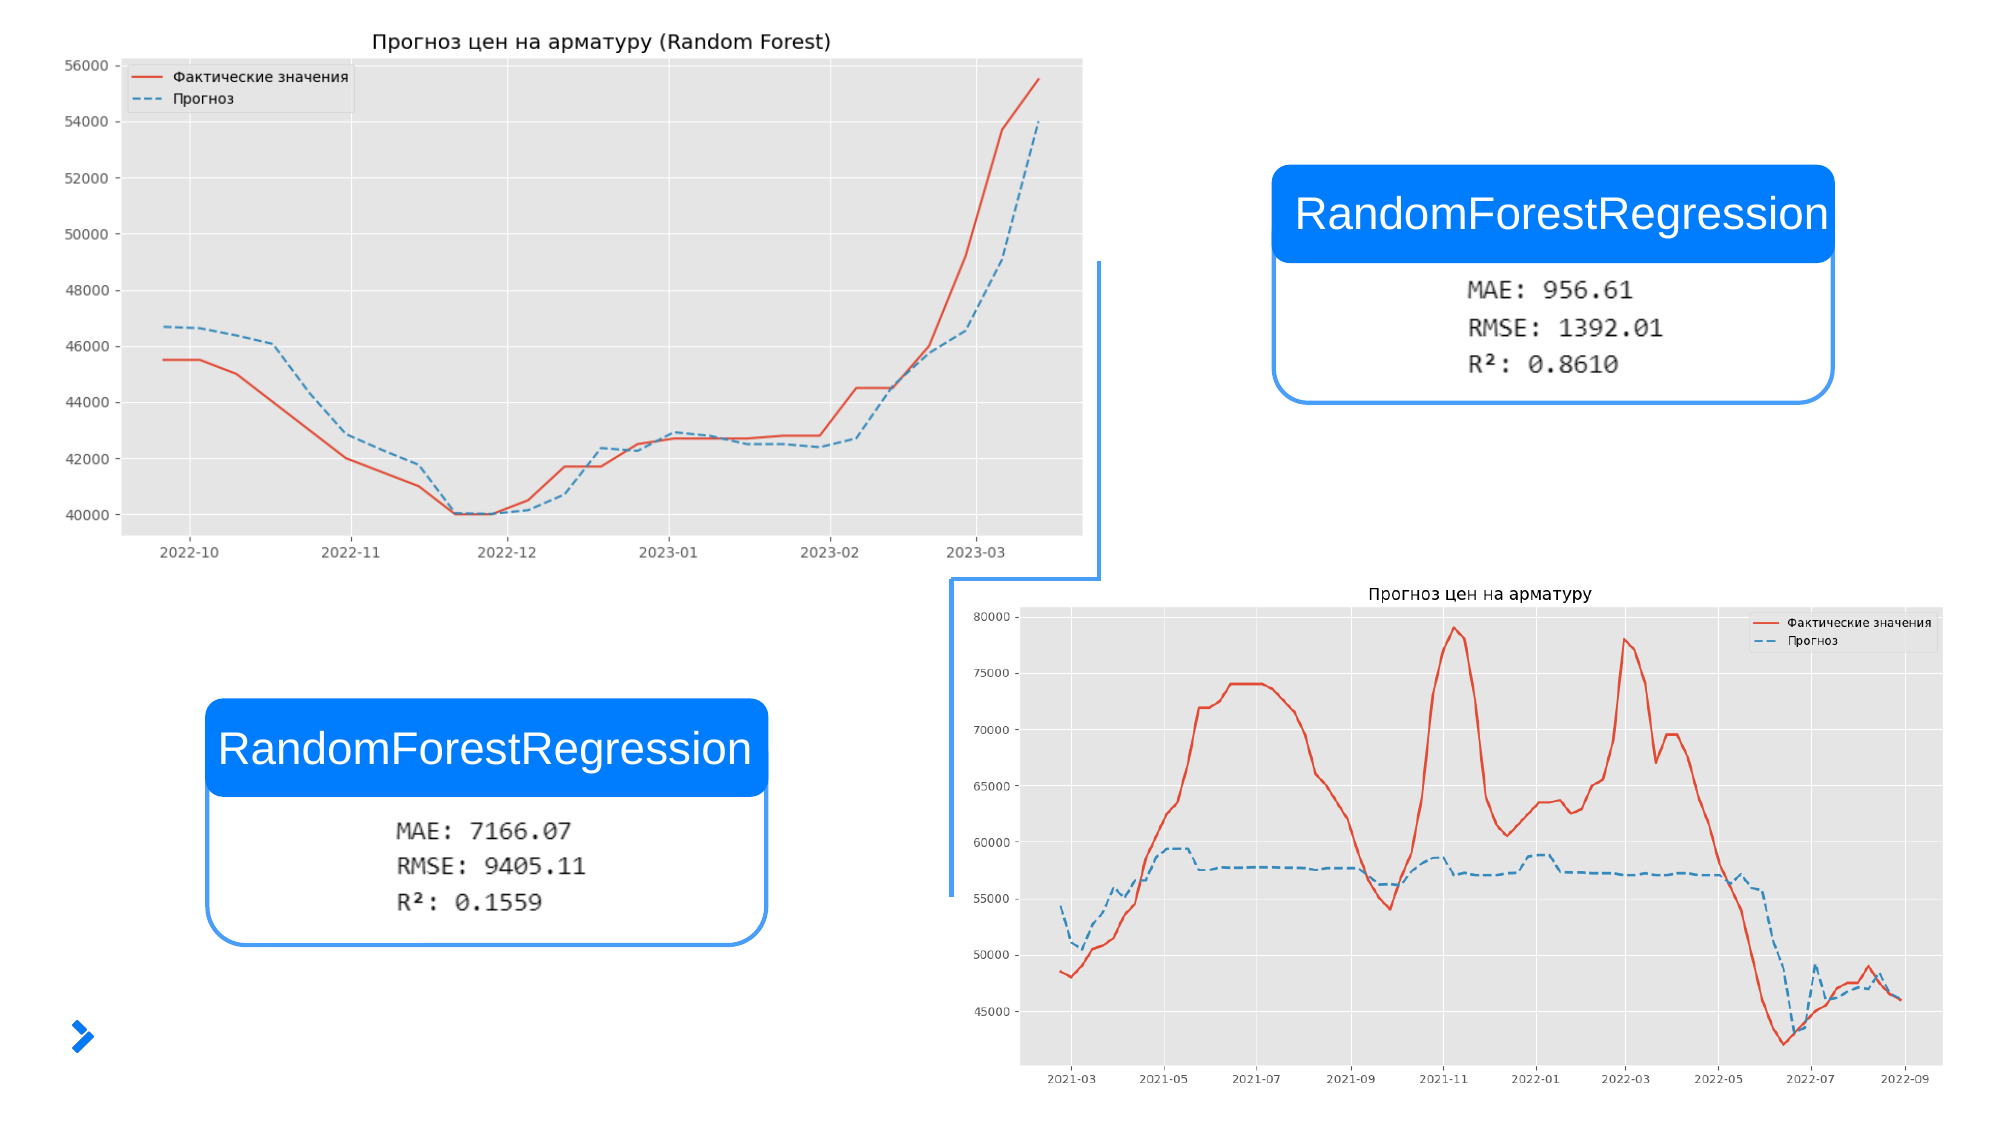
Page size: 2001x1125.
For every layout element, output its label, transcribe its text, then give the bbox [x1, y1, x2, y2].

text_box [207, 700, 767, 795]
picture [1457, 267, 1671, 392]
picture [54, 23, 1092, 571]
text_box RandomForestRegression [217, 724, 756, 787]
text_box [1273, 166, 1833, 261]
text_box [207, 781, 767, 946]
text_box [1273, 248, 1833, 403]
picture [72, 1020, 94, 1053]
text_box RandomForestRegression [1294, 189, 1833, 252]
picture [964, 578, 1950, 1095]
picture [383, 800, 591, 930]
